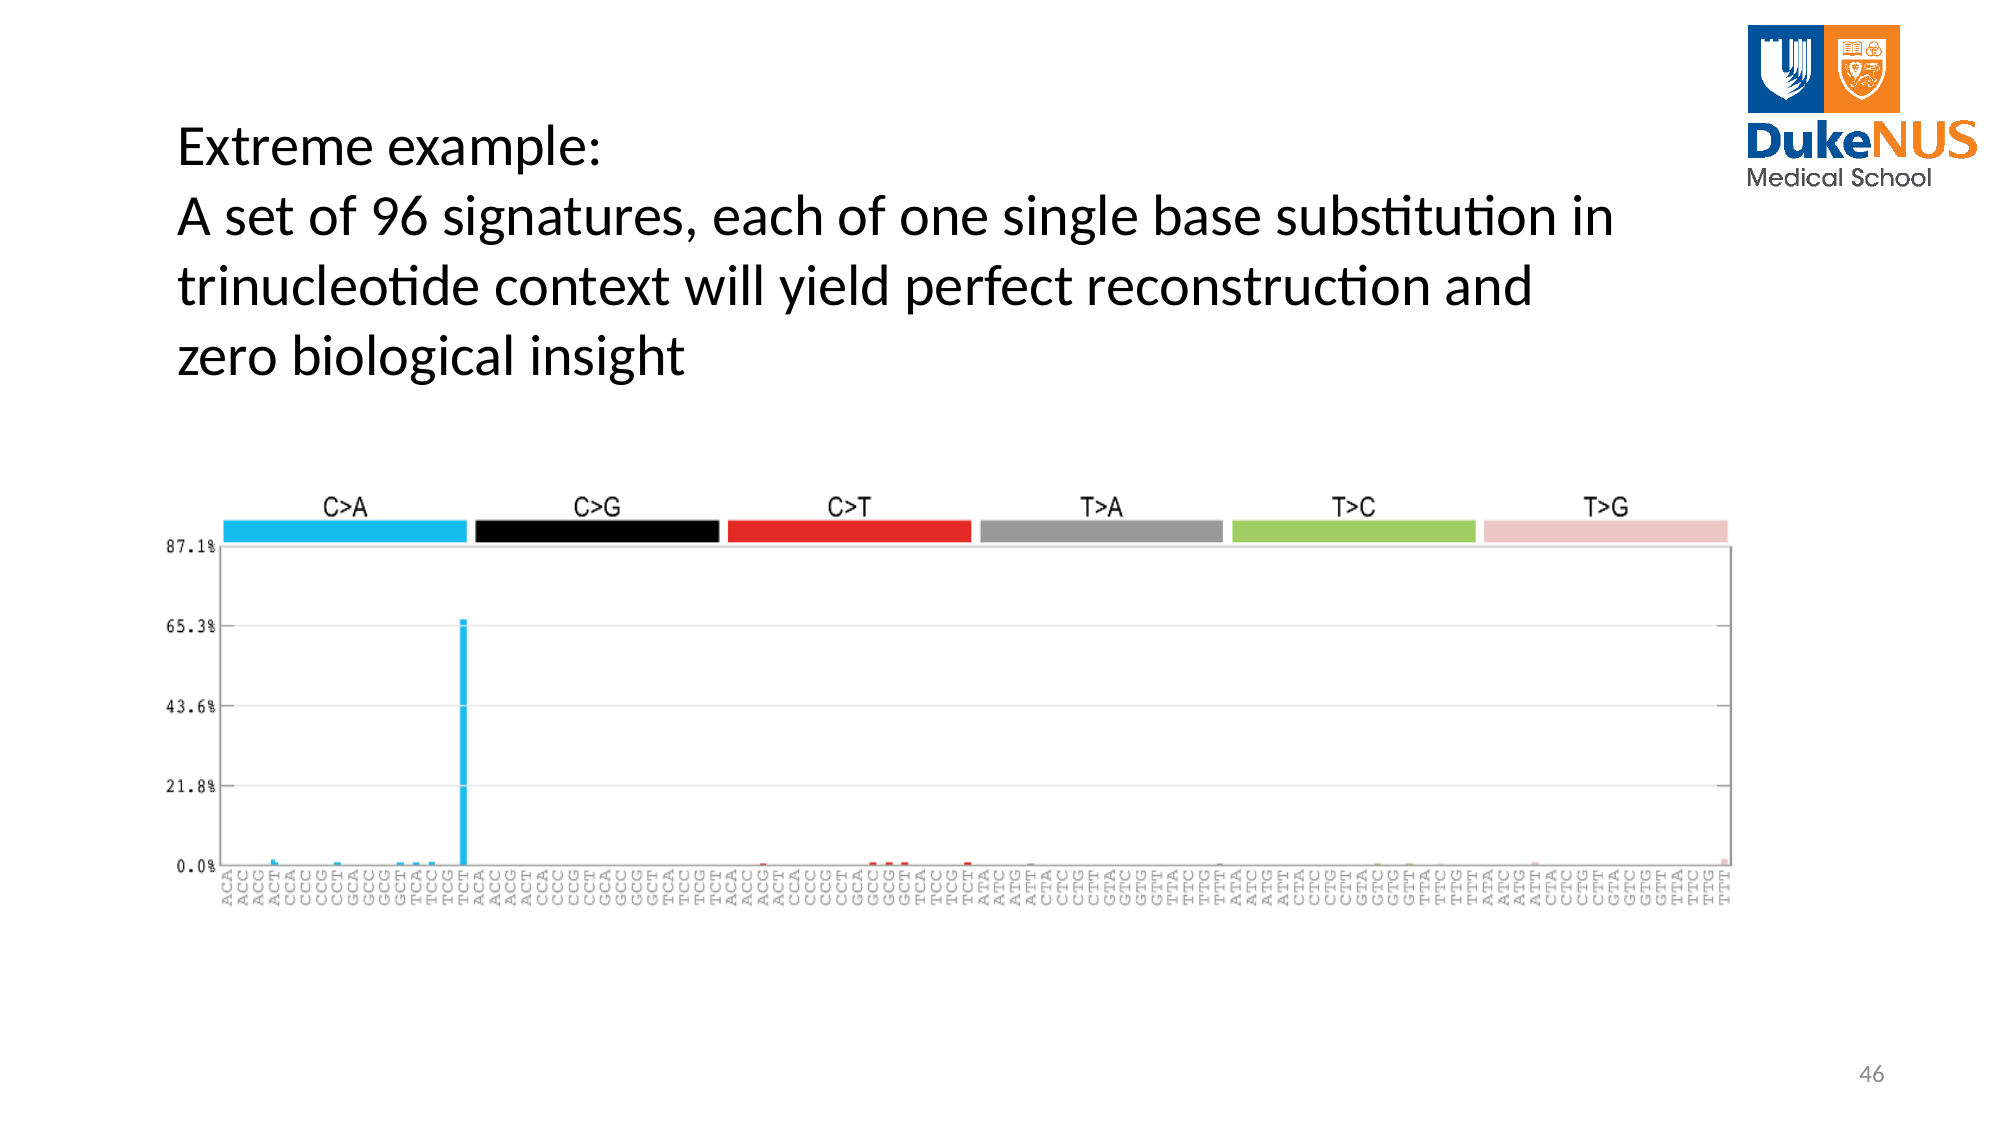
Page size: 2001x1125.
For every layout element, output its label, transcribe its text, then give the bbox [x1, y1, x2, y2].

text_box Extreme example: A set of 96 signatures, each of one single base substitution in trinucleotide context will yield perfect reconstruction and zero biological insight [162, 99, 1663, 465]
slide_number 46 [1433, 1042, 1900, 1103]
picture [1737, 12, 1978, 189]
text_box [149, 474, 1788, 926]
